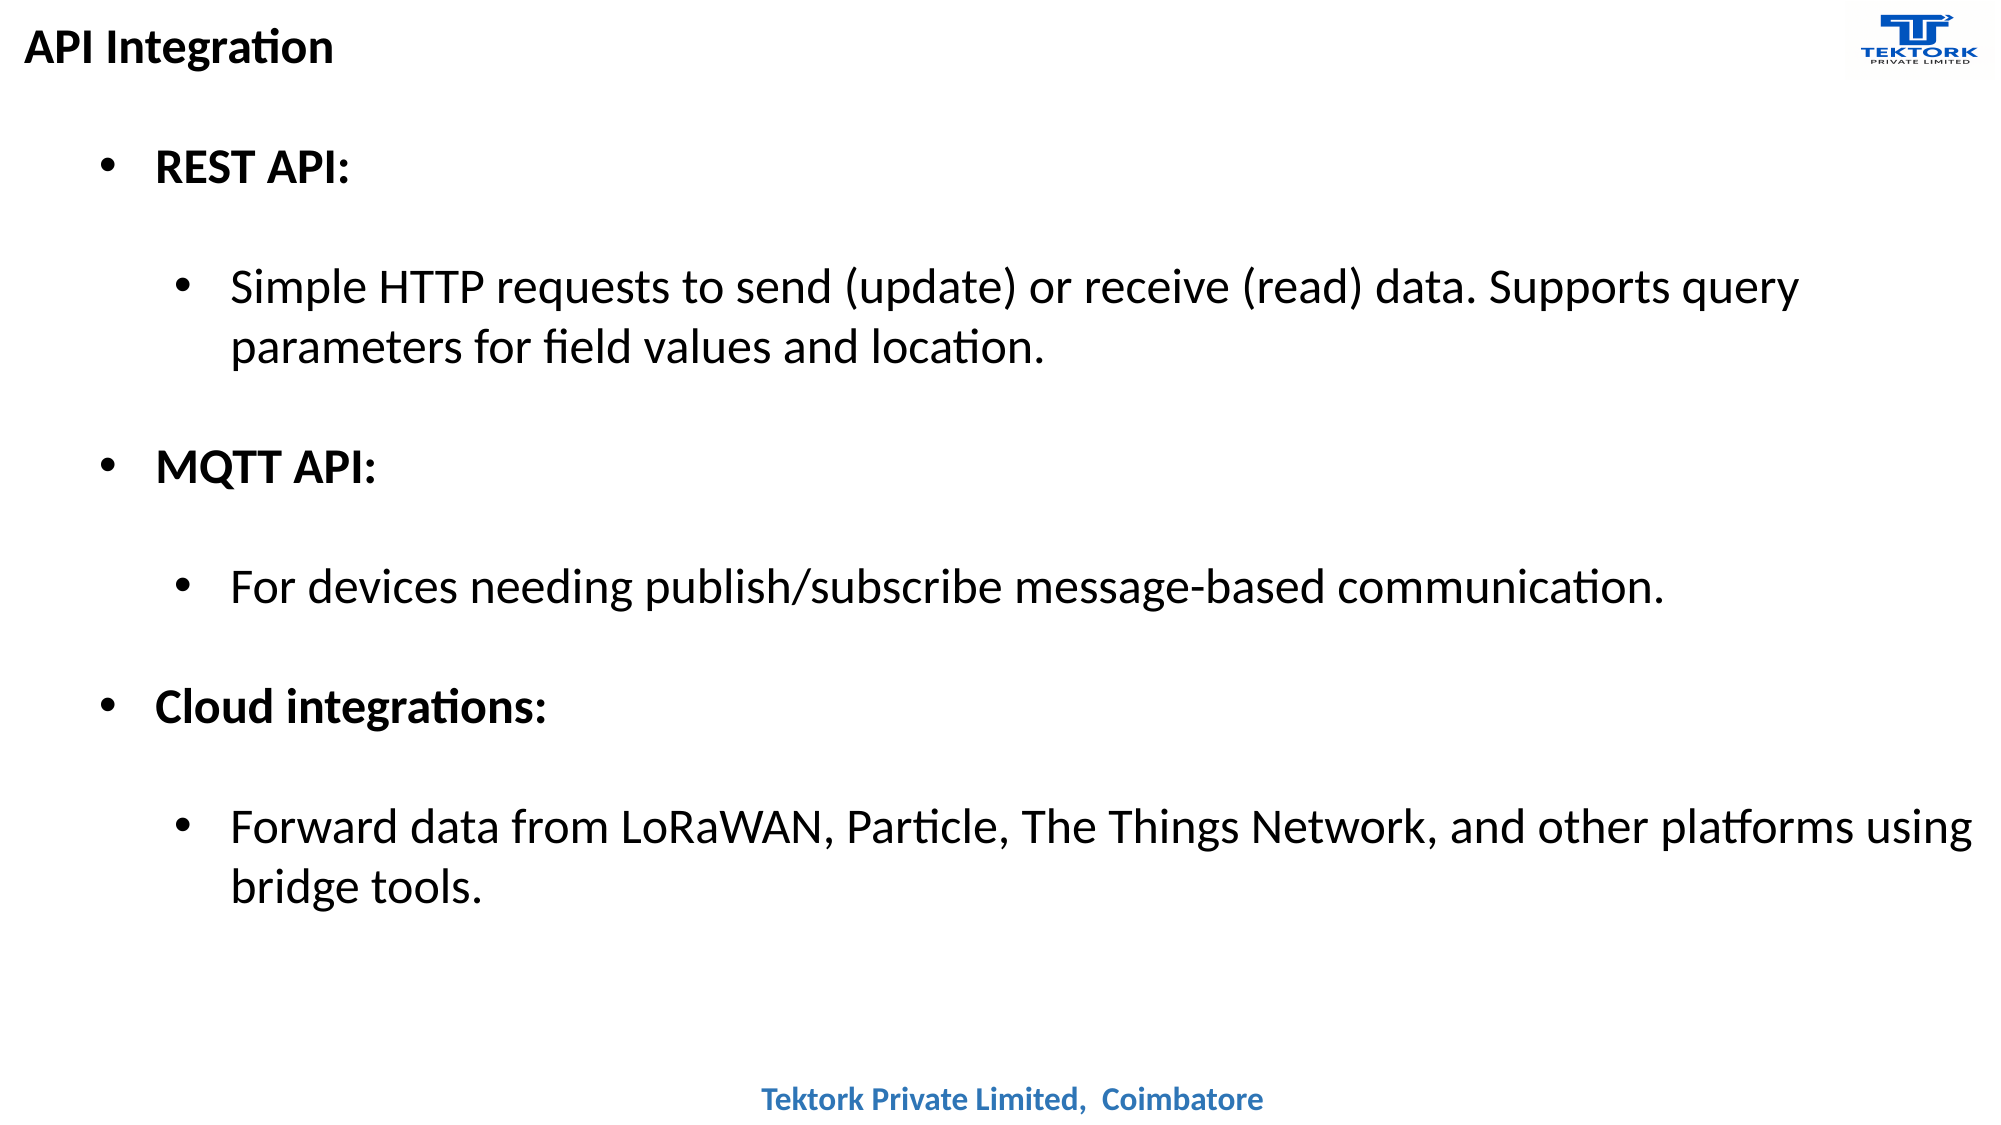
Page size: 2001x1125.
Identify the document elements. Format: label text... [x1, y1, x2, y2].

text_box Tektork Private Limited, Coimbatore [419, 1070, 1608, 1125]
picture [1845, 1, 1995, 80]
text_box API Integration REST API: Simple HTTP requests to send (update) or receive (read) data. Supports query parameters for field values and location. MQTT API: For devices needing publish/subscribe message-based communication. Cloud integrations: Forward data from LoRaWAN, Particle, The Things Network, and other platforms using bridge tools. [24, 13, 1983, 914]
